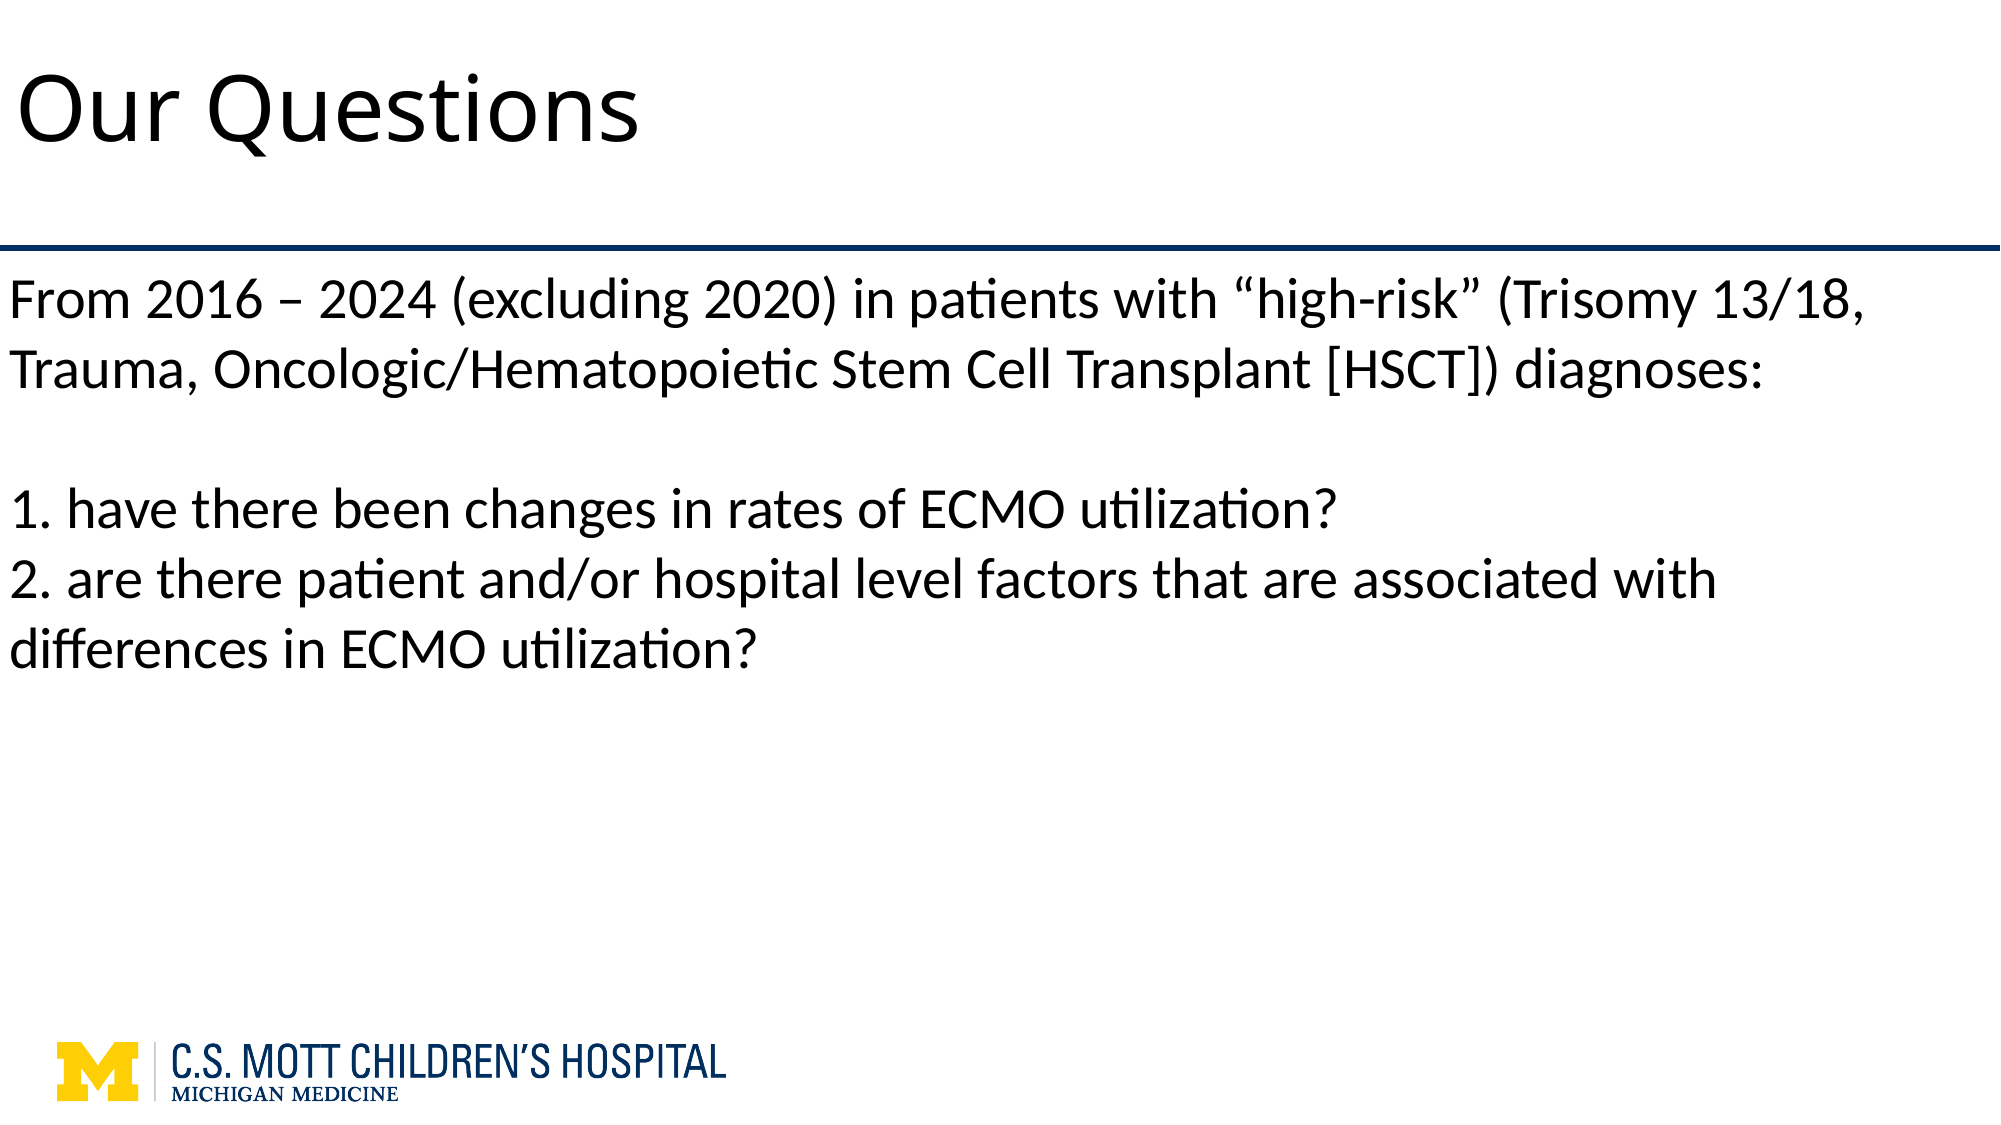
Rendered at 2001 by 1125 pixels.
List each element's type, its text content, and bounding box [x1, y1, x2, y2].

text_box From 2016 – 2024 (excluding 2020) in patients with “high-risk” (Trisomy 13/18, Trauma, Oncologic/Hematopoietic Stem Cell Transplant [HSCT]) diagnoses: 1. have there been changes in rates of ECMO utilization? 2. are there patient and/or hospital level factors that are associated with differences in ECMO utilization? [0, 252, 1972, 828]
picture [57, 1042, 726, 1107]
title Our Questions [0, 3, 1725, 221]
